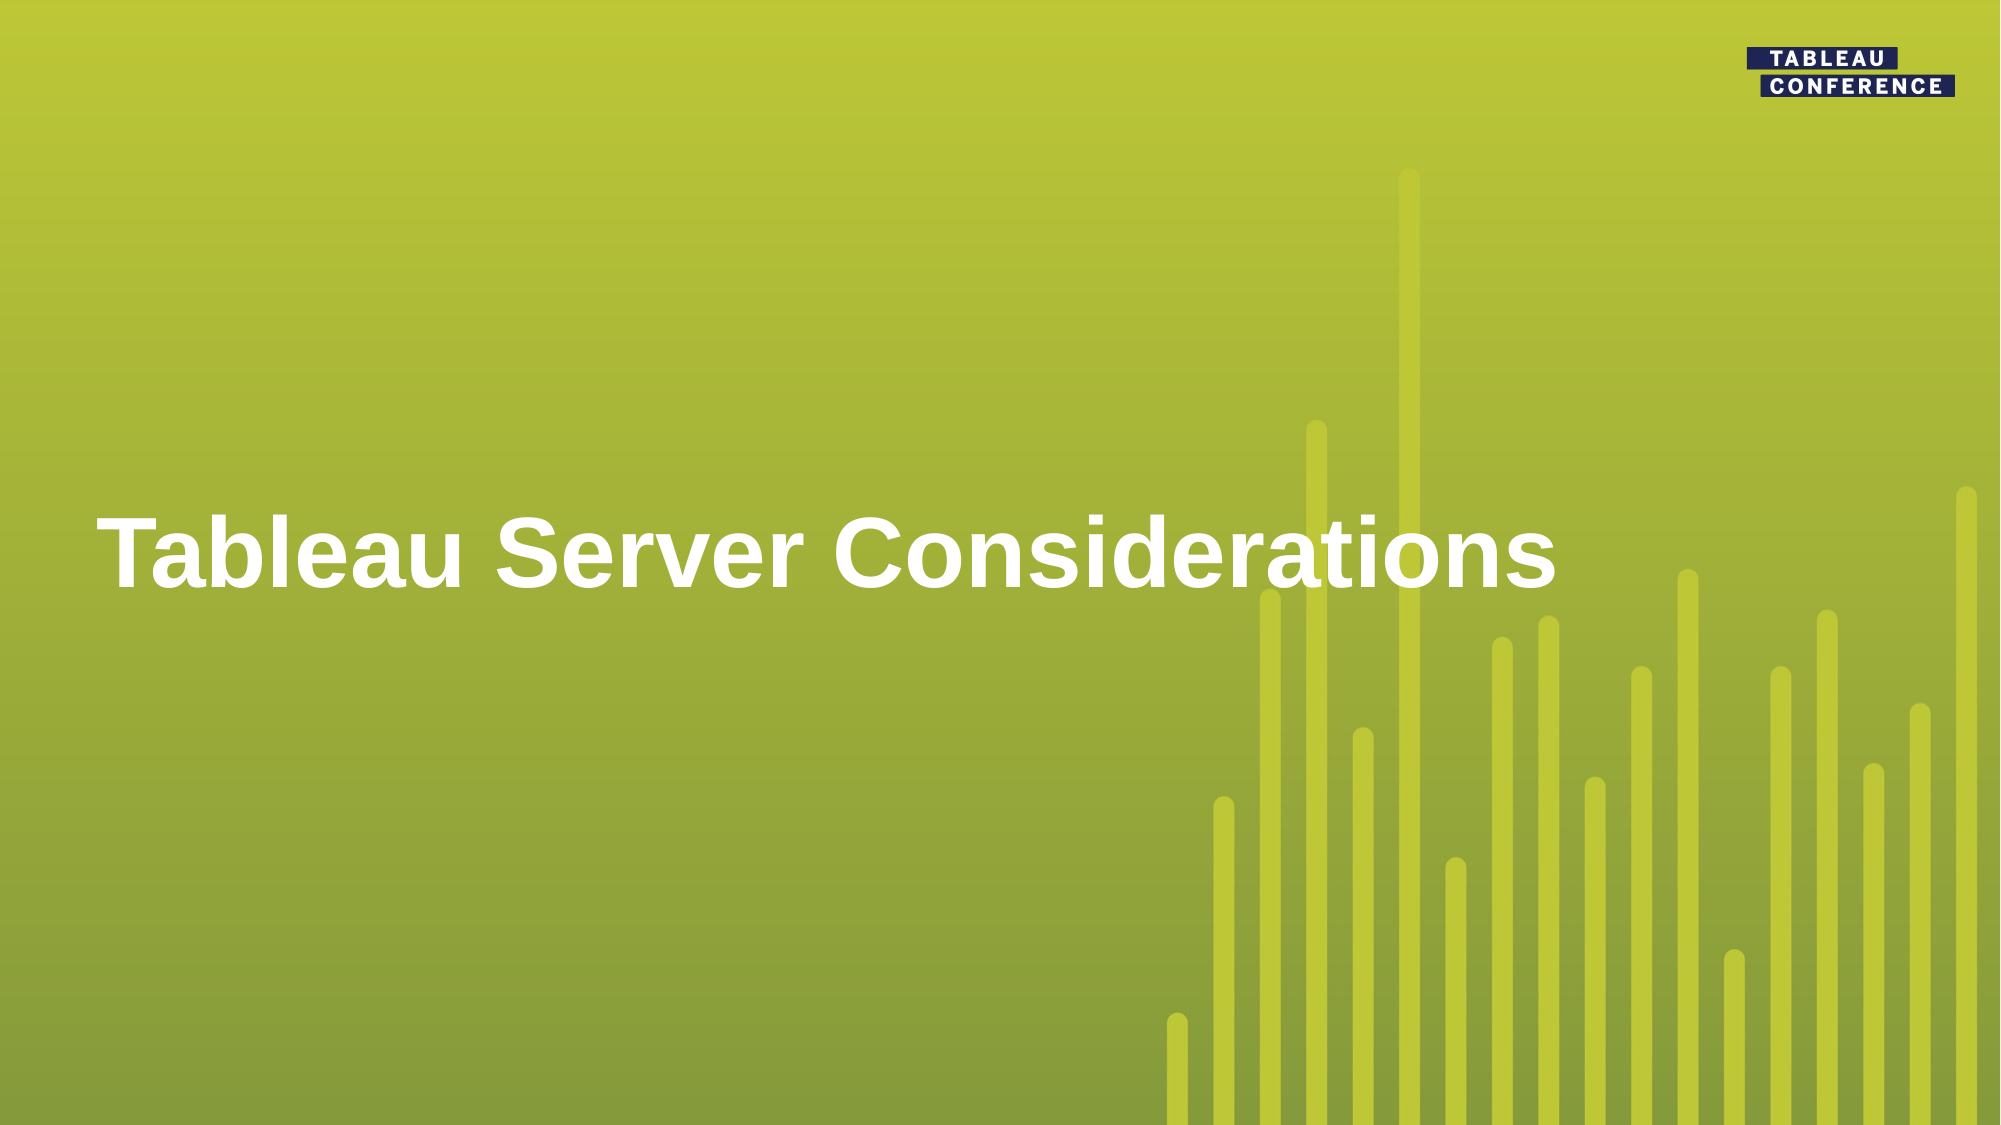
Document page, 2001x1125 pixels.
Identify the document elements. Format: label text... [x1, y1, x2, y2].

picture [0, 0, 2001, 1125]
title Tableau Server Considerations [81, 484, 1891, 617]
